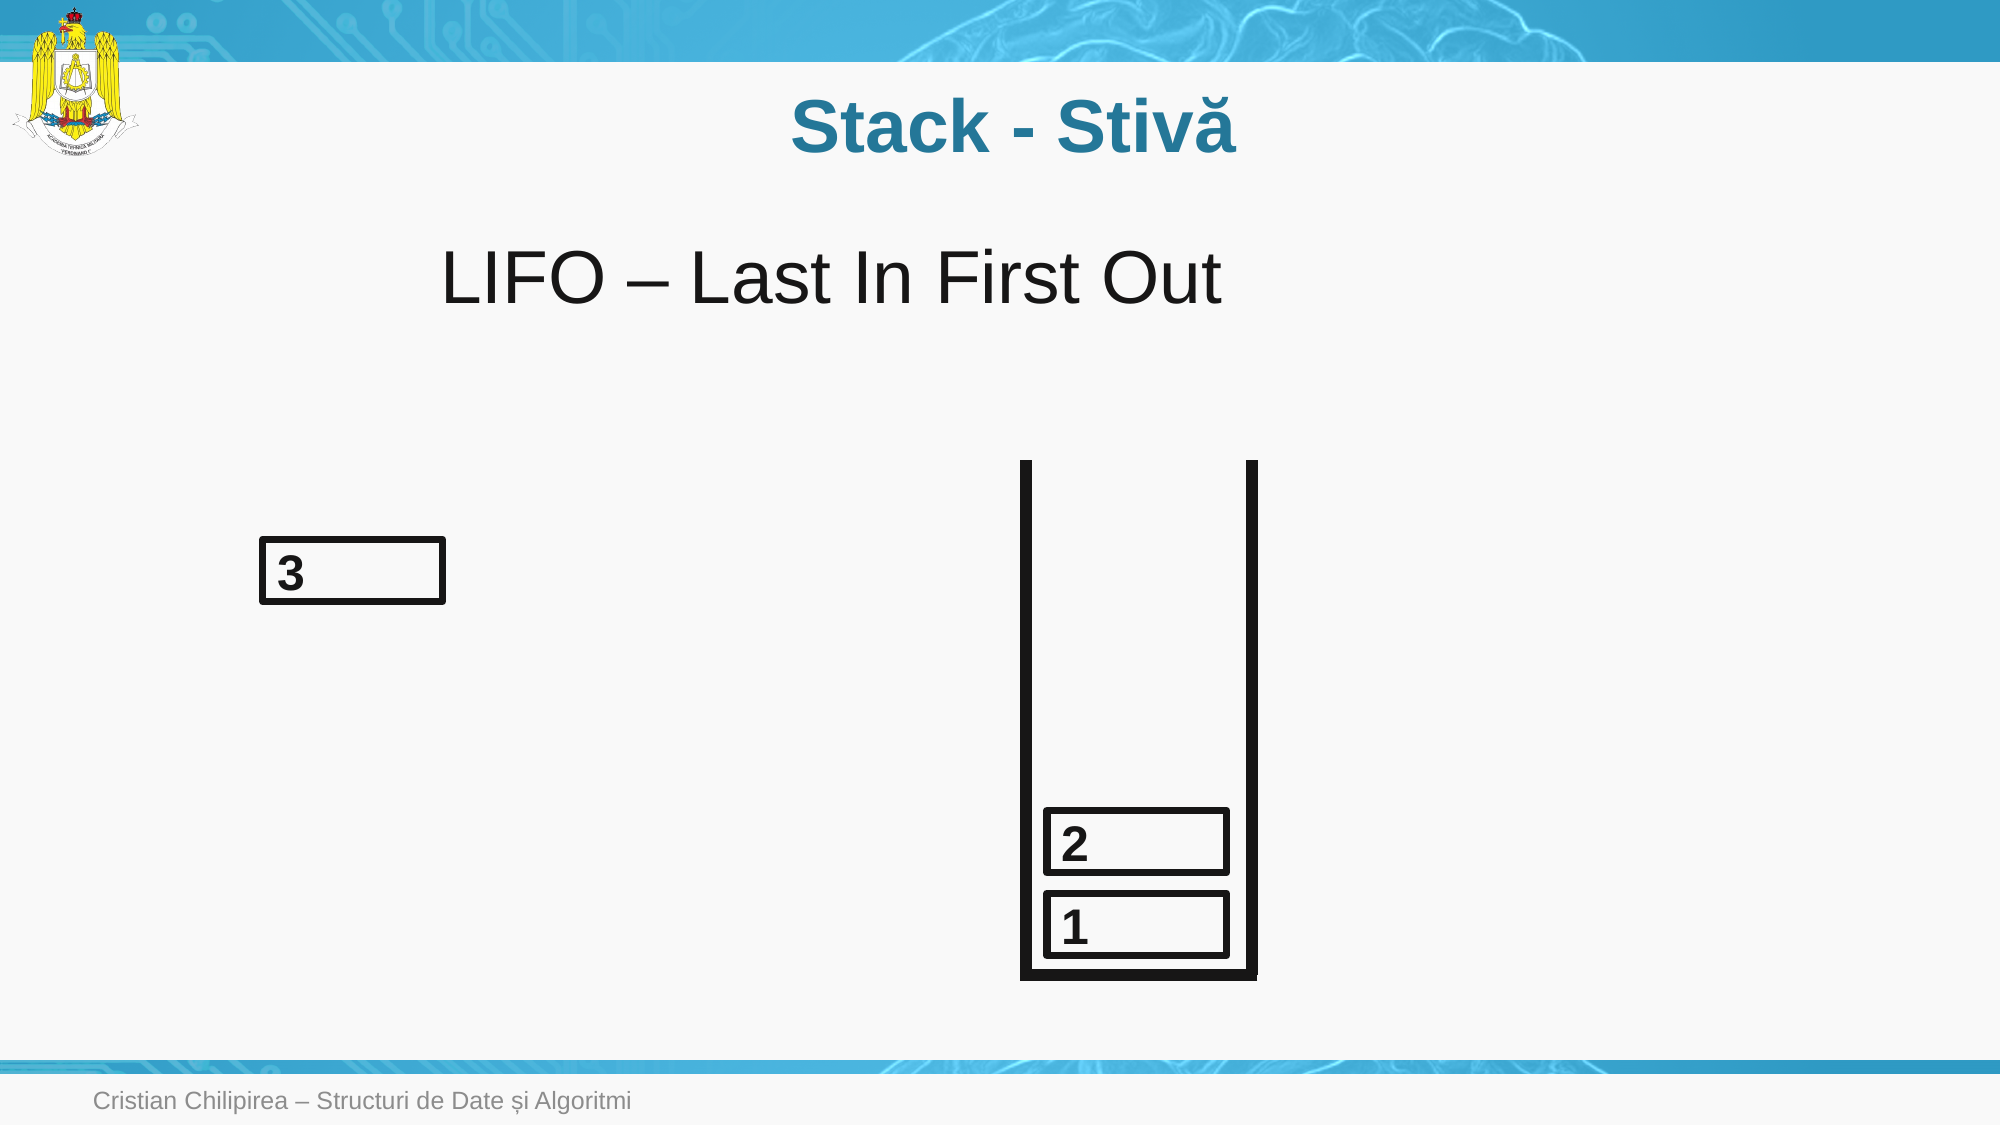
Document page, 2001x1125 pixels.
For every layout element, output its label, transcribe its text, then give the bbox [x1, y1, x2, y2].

text_box 2 [1046, 810, 1227, 873]
text_box LIFO – Last In First Out [425, 231, 1338, 359]
picture [0, 1060, 2000, 1074]
picture [0, 0, 2000, 156]
text_box 1 [1046, 893, 1227, 956]
footer Cristian Chilipirea – Structuri de Date și Algoritmi [77, 1073, 1338, 1125]
text_box 3 [262, 539, 443, 602]
title Stack - Stivă [150, 76, 1876, 180]
